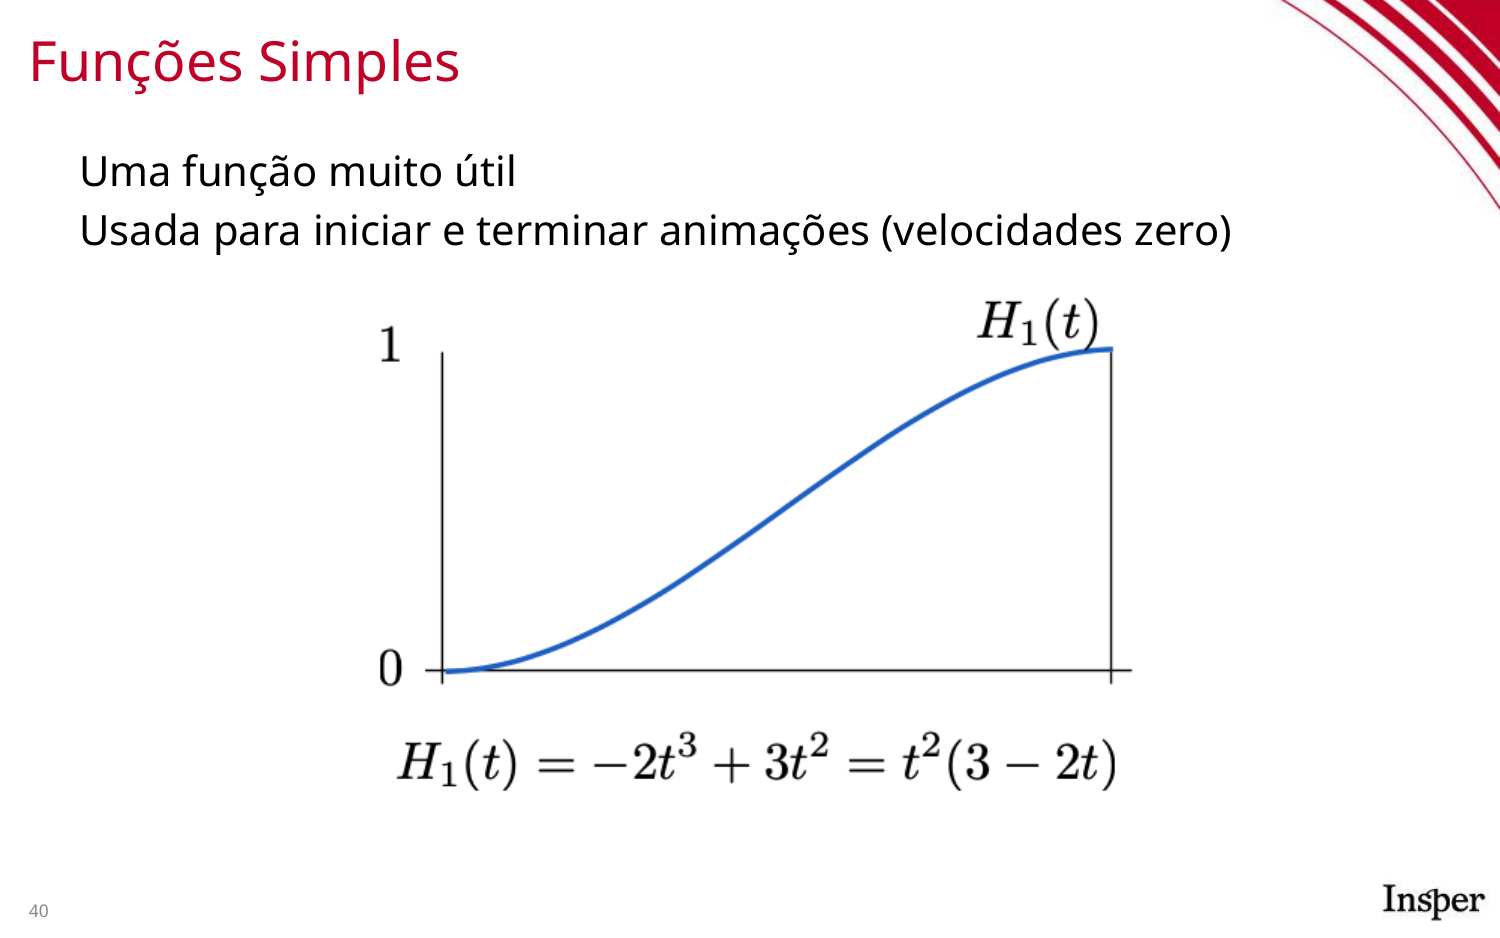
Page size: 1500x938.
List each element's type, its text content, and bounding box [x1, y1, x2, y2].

title Funções Simples [13, 18, 1397, 104]
slide_number 40 [0, 887, 78, 938]
list Uma função muito útil Usada para iniciar e terminar animações (velocidades zero) [64, 137, 1447, 299]
picture [249, 0, 1500, 938]
